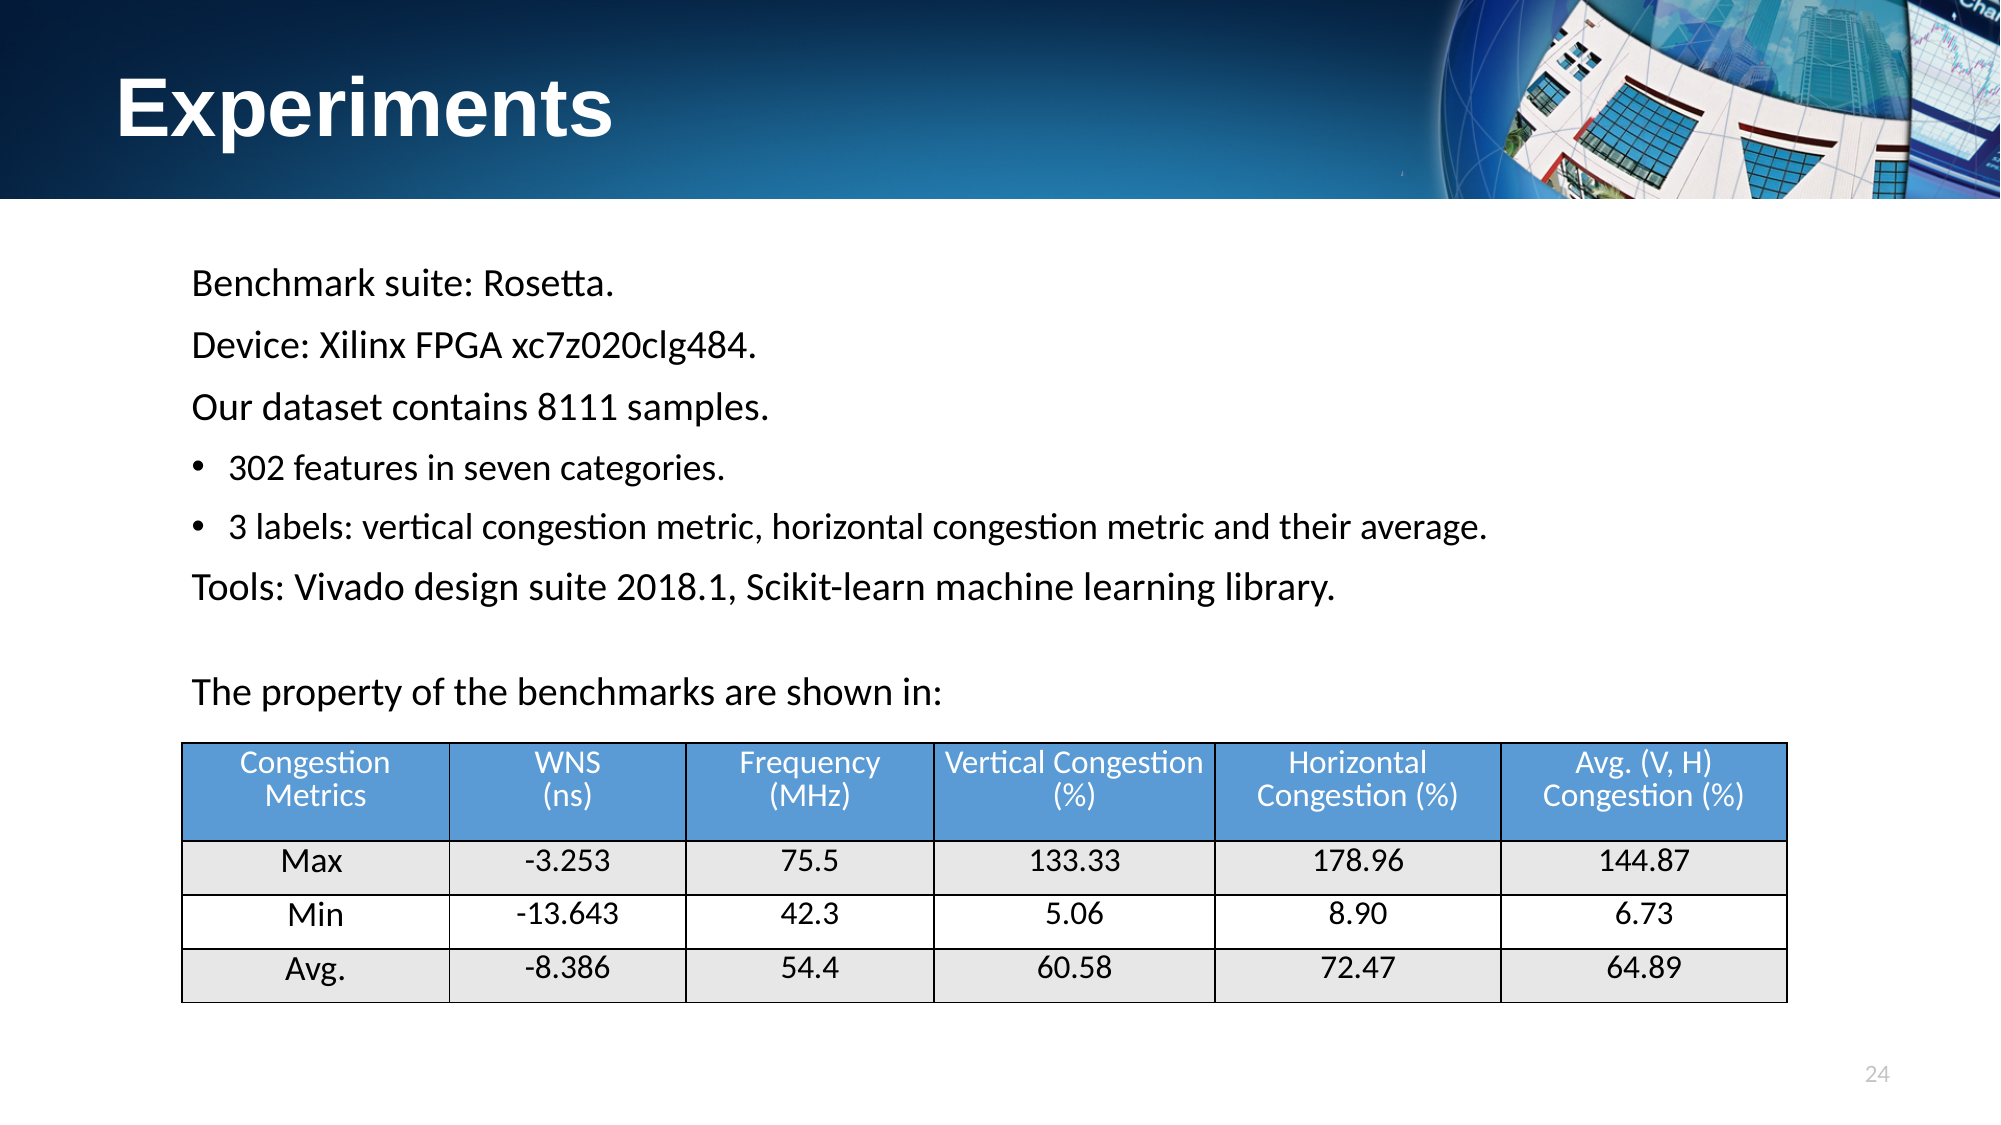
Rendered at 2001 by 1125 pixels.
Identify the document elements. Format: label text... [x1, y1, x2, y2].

table_header Frequency (MHz) [687, 744, 933, 840]
text_box Experiments [100, 15, 1405, 204]
slide_number 23 [1455, 1042, 1906, 1103]
table_header WNS (ns) [450, 744, 685, 840]
table_cell 72.47 [1216, 950, 1500, 1002]
table_cell 133.33 [935, 842, 1214, 894]
table_cell 75.5 [687, 842, 933, 894]
list Benchmark suite: Rosetta. Device: Xilinx FPGA xc7z020clg484. Our dataset contains 8111 samples. 302 features in seven categories. 3 labels: vertical congestion metric, horizontal congestion metric and their average. Tools: Vivado design suite 2018.1, Scikit-learn machine learning library. The property of the benchmarks are shown in: [176, 254, 1800, 726]
table_cell -3.253 [450, 842, 685, 894]
table_cell Min [183, 896, 449, 948]
table_cell Avg. [183, 950, 449, 1002]
table_cell 8.90 [1216, 896, 1500, 948]
table_cell 5.06 [935, 896, 1214, 948]
table_cell 178.96 [1216, 842, 1500, 894]
table_header Horizontal Congestion (%) [1216, 744, 1500, 840]
table_cell 42.3 [687, 896, 933, 948]
table_cell 60.58 [935, 950, 1214, 1002]
picture [0, 0, 2000, 199]
table_cell 144.87 [1502, 842, 1786, 894]
table_cell -13.643 [450, 896, 685, 948]
table_header Congestion Metrics [183, 744, 449, 840]
table_header Vertical Congestion (%) [935, 744, 1214, 840]
table_cell 54.4 [687, 950, 933, 1002]
table_header Avg. (V, H) Congestion (%) [1502, 744, 1786, 840]
table_cell 6.73 [1502, 896, 1786, 948]
table_cell Max [183, 842, 449, 894]
table_cell -8.386 [450, 950, 685, 1002]
table_cell 64.89 [1502, 950, 1786, 1002]
